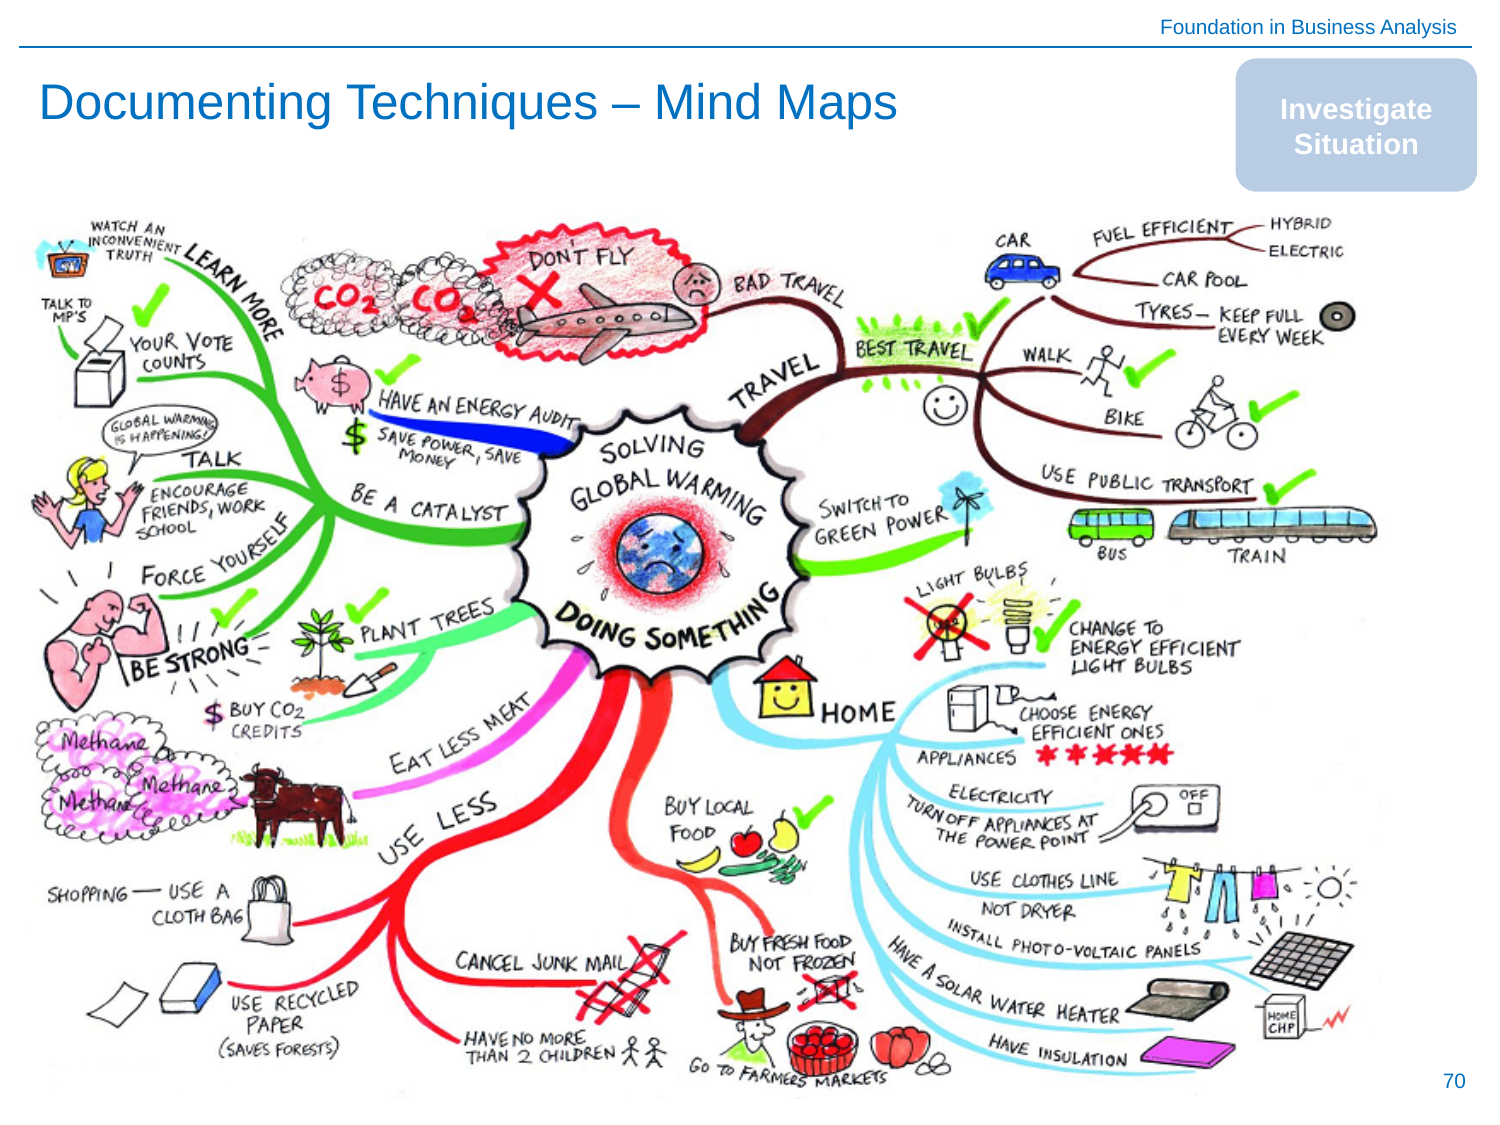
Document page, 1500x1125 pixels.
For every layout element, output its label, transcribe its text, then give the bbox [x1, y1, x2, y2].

text_box Investigate Situation [1231, 54, 1482, 196]
picture [23, 205, 1388, 1099]
title Documenting Techniques – Mind Maps [23, 58, 1241, 141]
